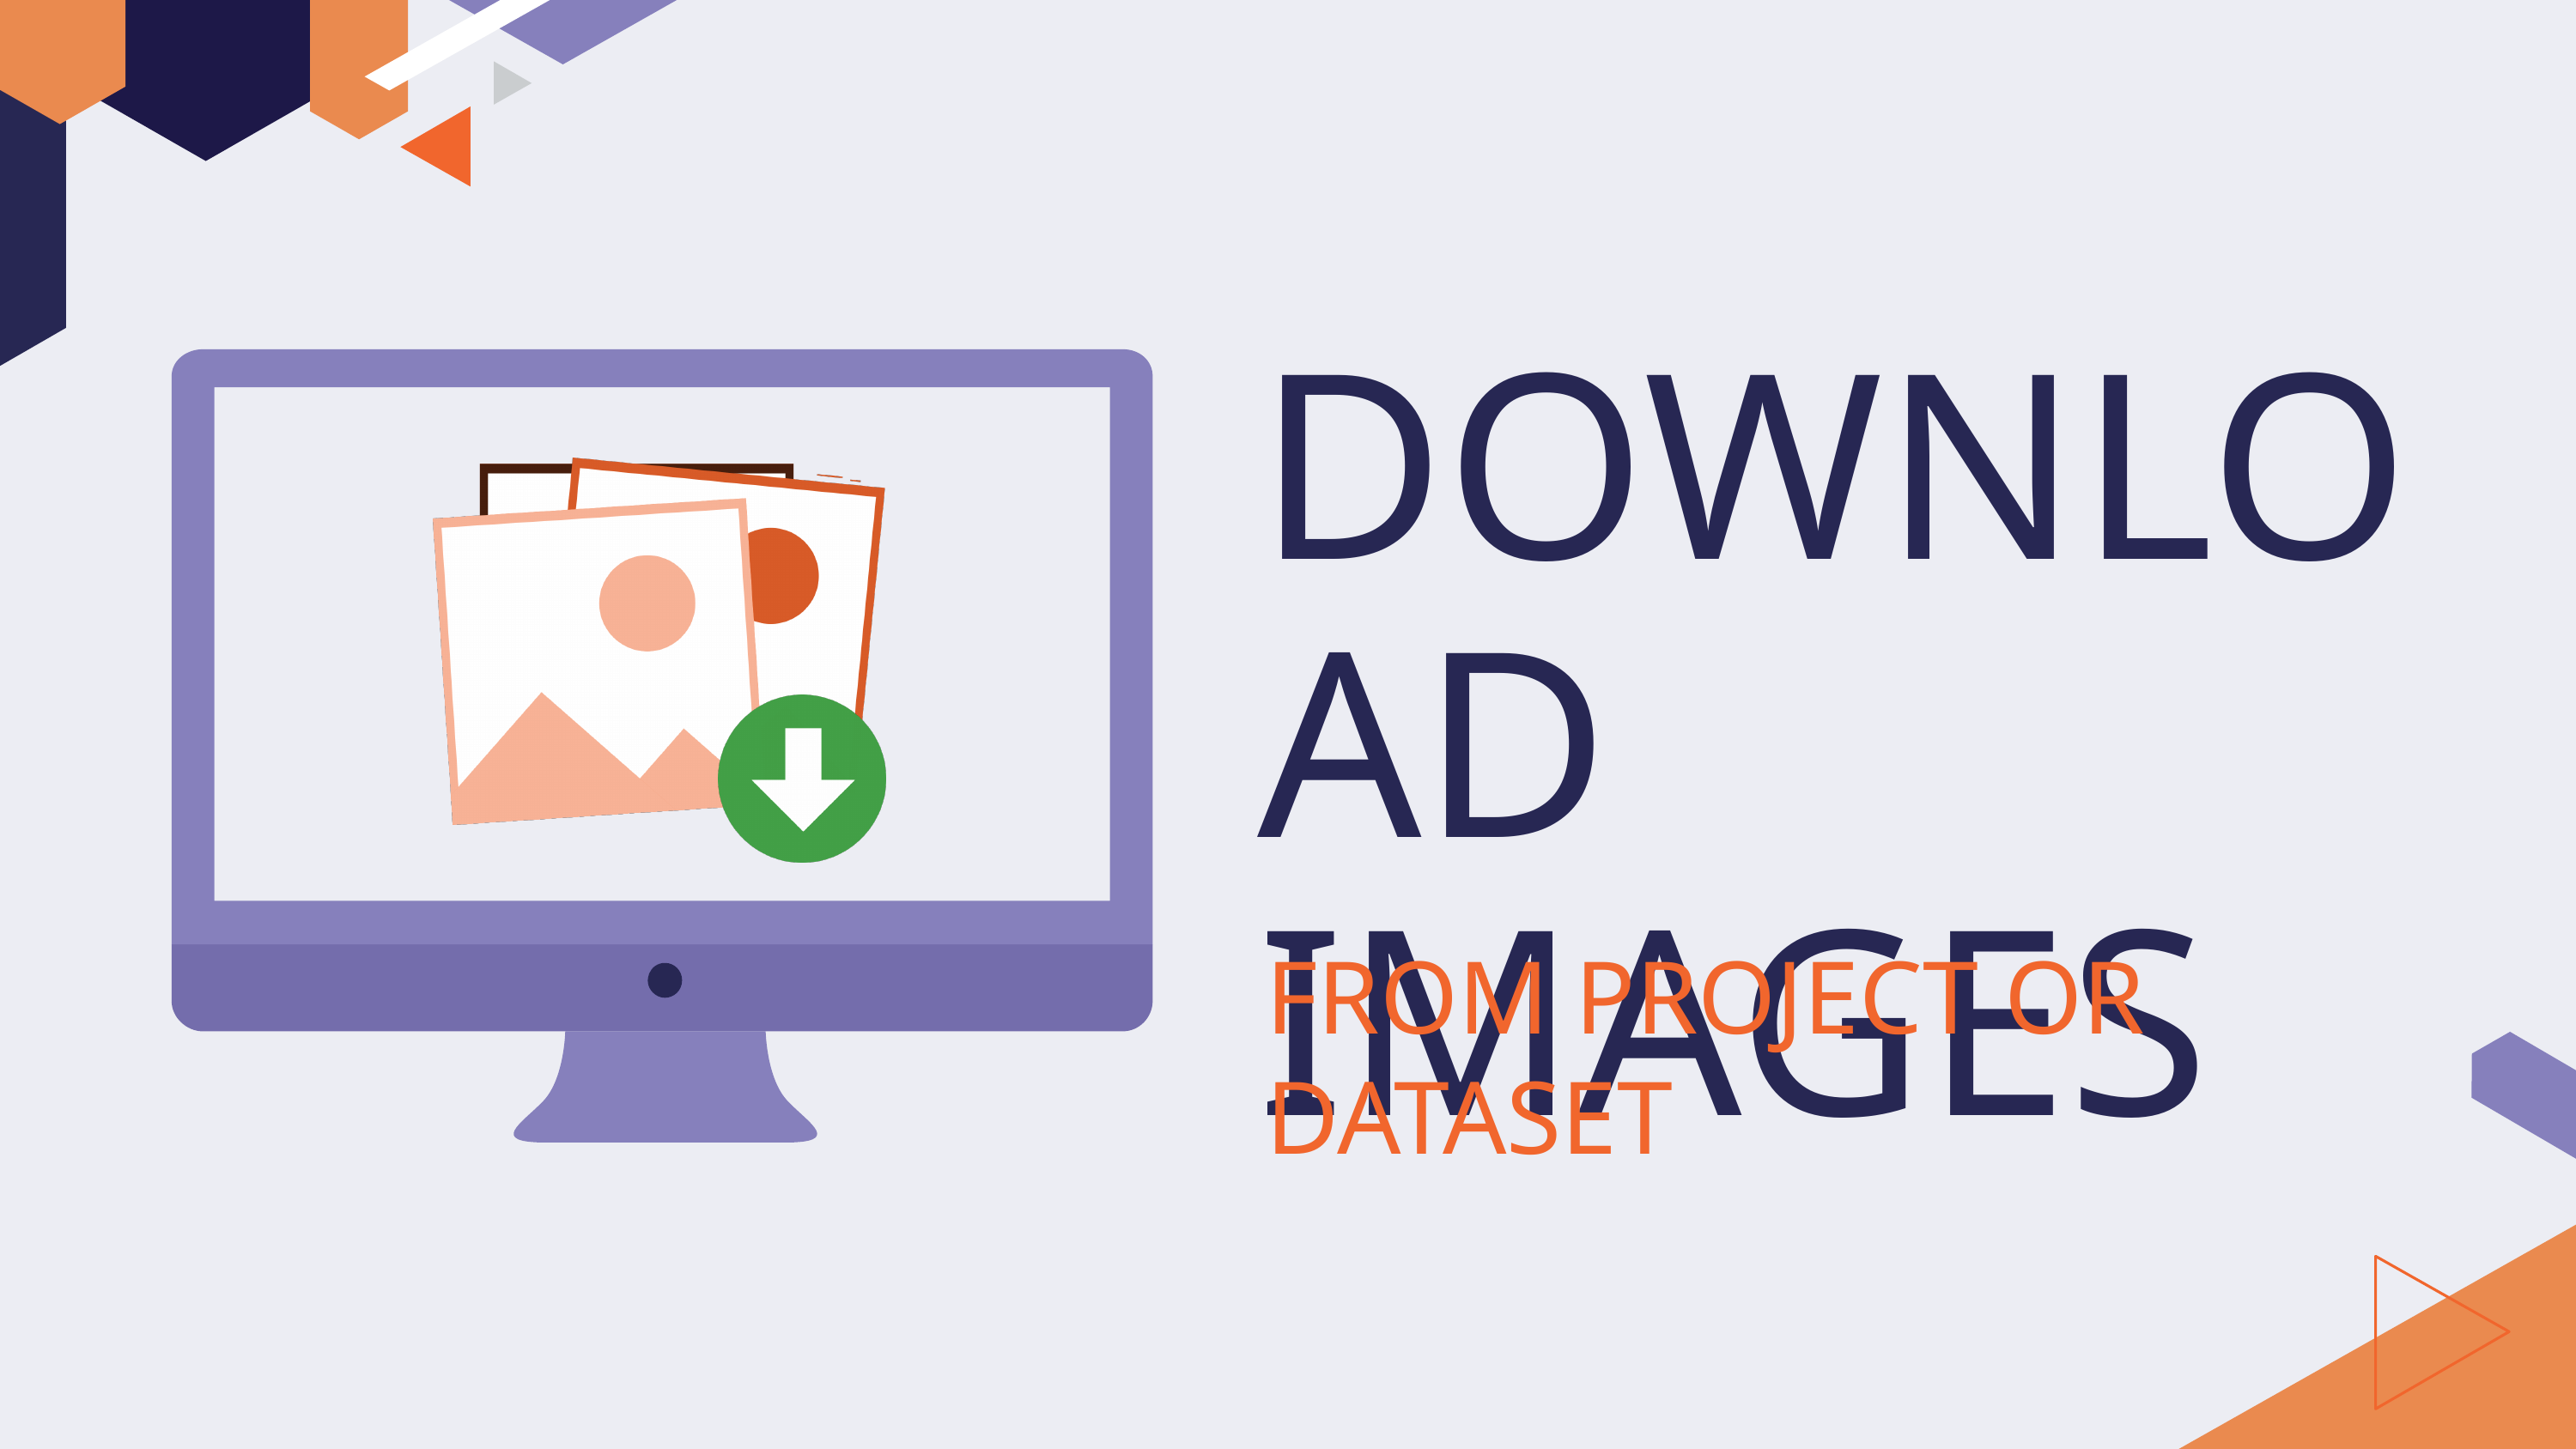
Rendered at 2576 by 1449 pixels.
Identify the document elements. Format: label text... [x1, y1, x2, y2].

title DOWNLOAD IMAGES [1231, 311, 2546, 891]
picture [320, 337, 1048, 949]
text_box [171, 349, 1153, 1143]
title FROM PROJECT OR DATASET [1240, 907, 2427, 1262]
